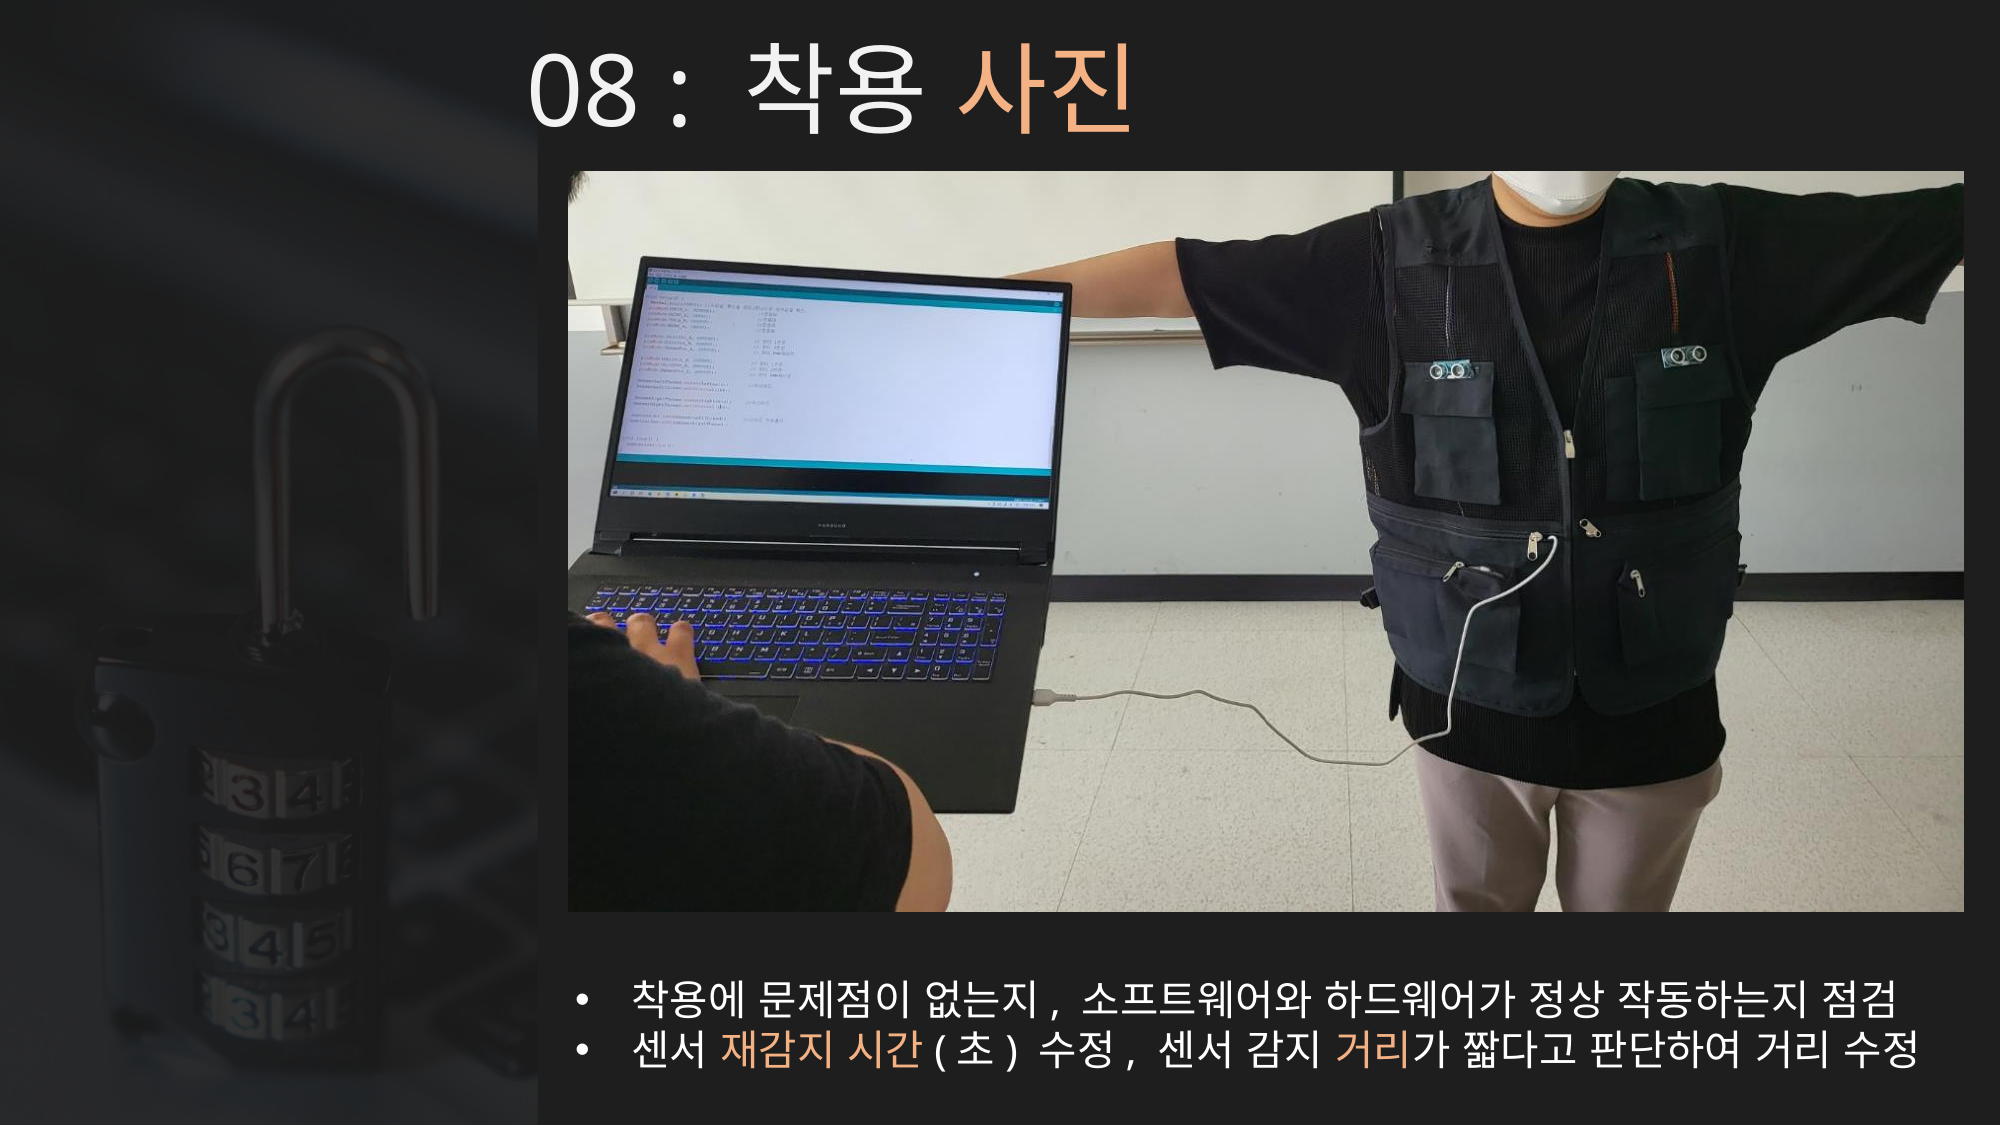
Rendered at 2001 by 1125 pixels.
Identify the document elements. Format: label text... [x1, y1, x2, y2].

text_box 착용에 문제점이 없는지, 소프트웨어와 하드웨어가 정상 작동하는지 점검 센서 재감지 시간(초) 수정, 센서 감지 거리가 짧다고 판단하여 거리 수정 [560, 966, 1960, 1082]
text_box 08 : 착용 사진 [511, 18, 1155, 154]
picture [0, 0, 2000, 1125]
